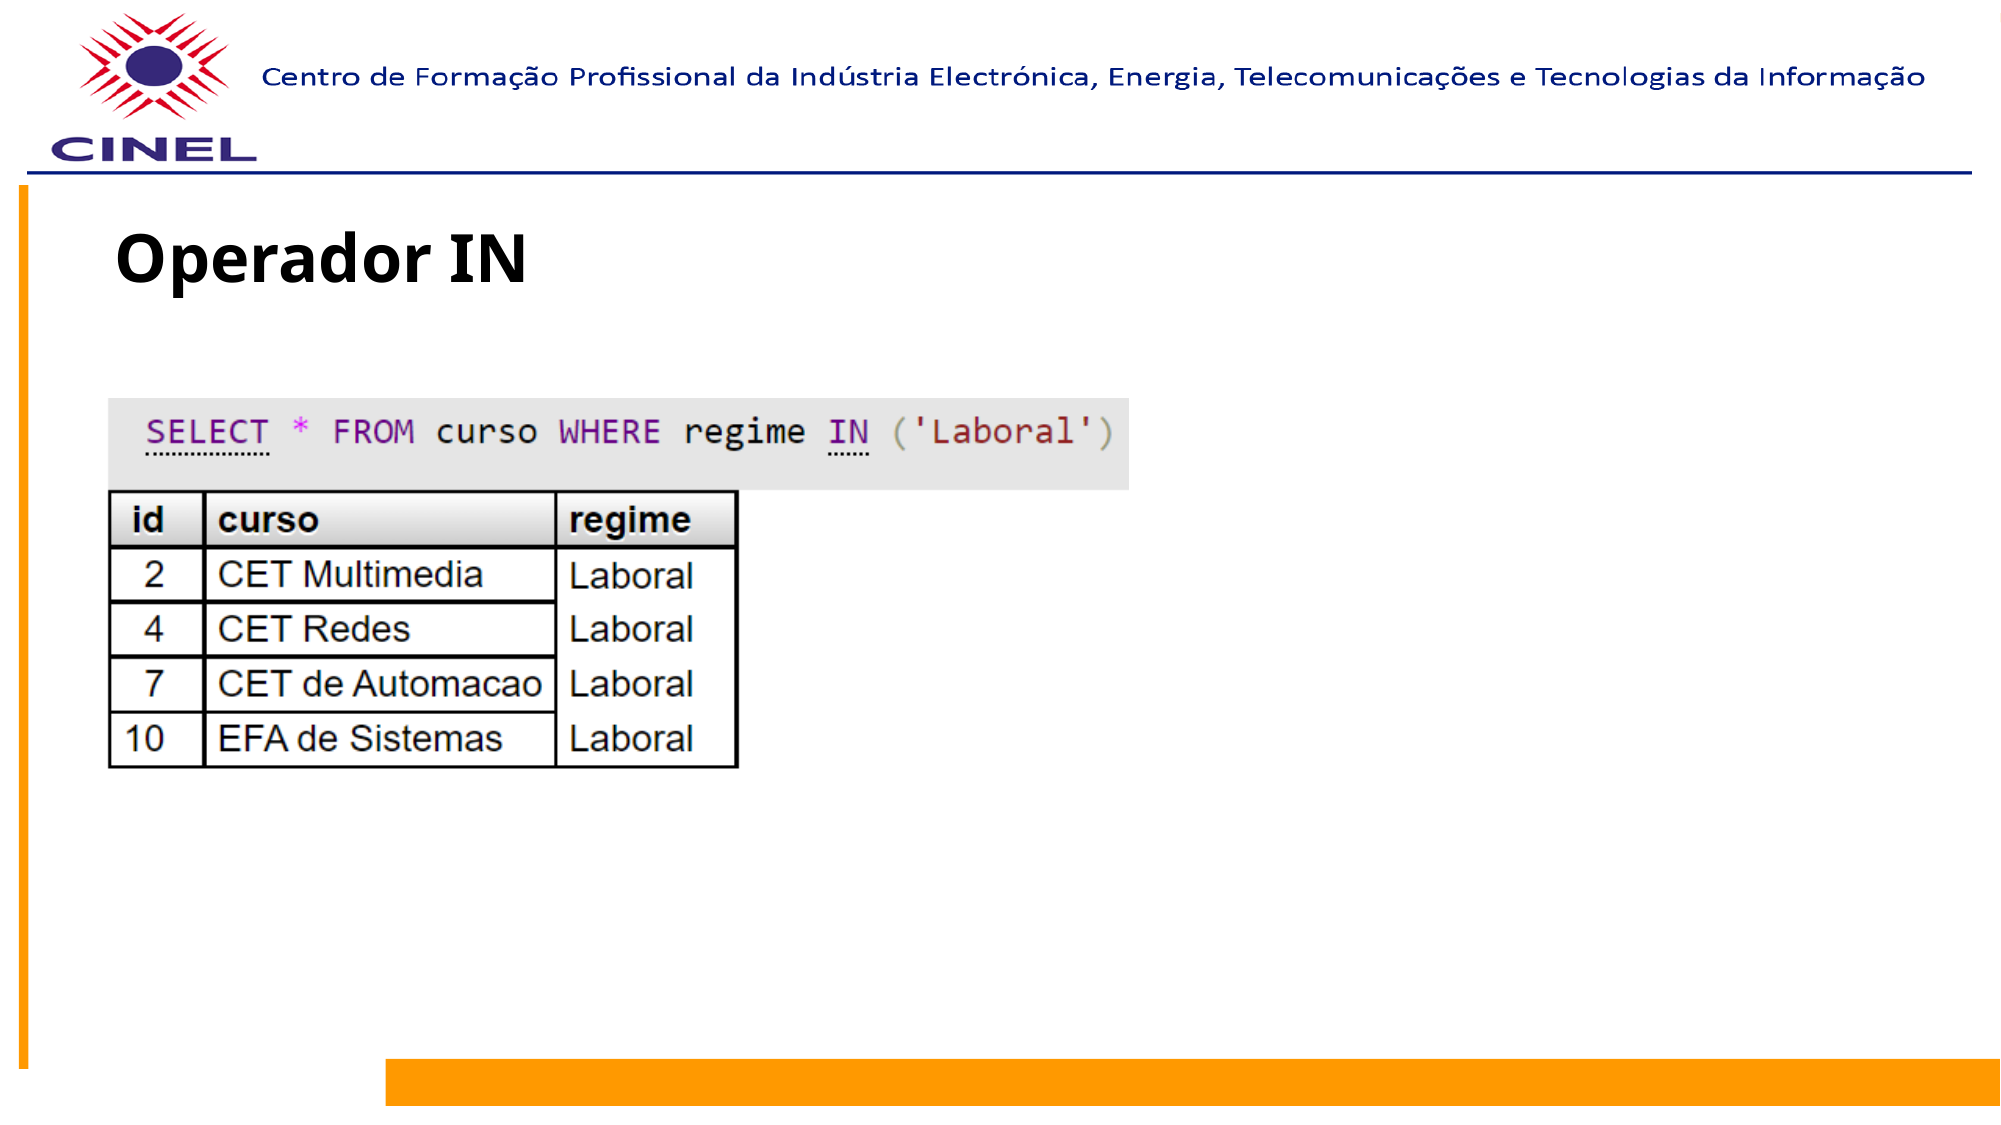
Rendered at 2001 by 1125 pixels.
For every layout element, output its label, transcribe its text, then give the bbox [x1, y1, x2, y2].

picture [7, 8, 2000, 185]
title Operador IN [99, 162, 1900, 350]
picture [99, 398, 1129, 776]
